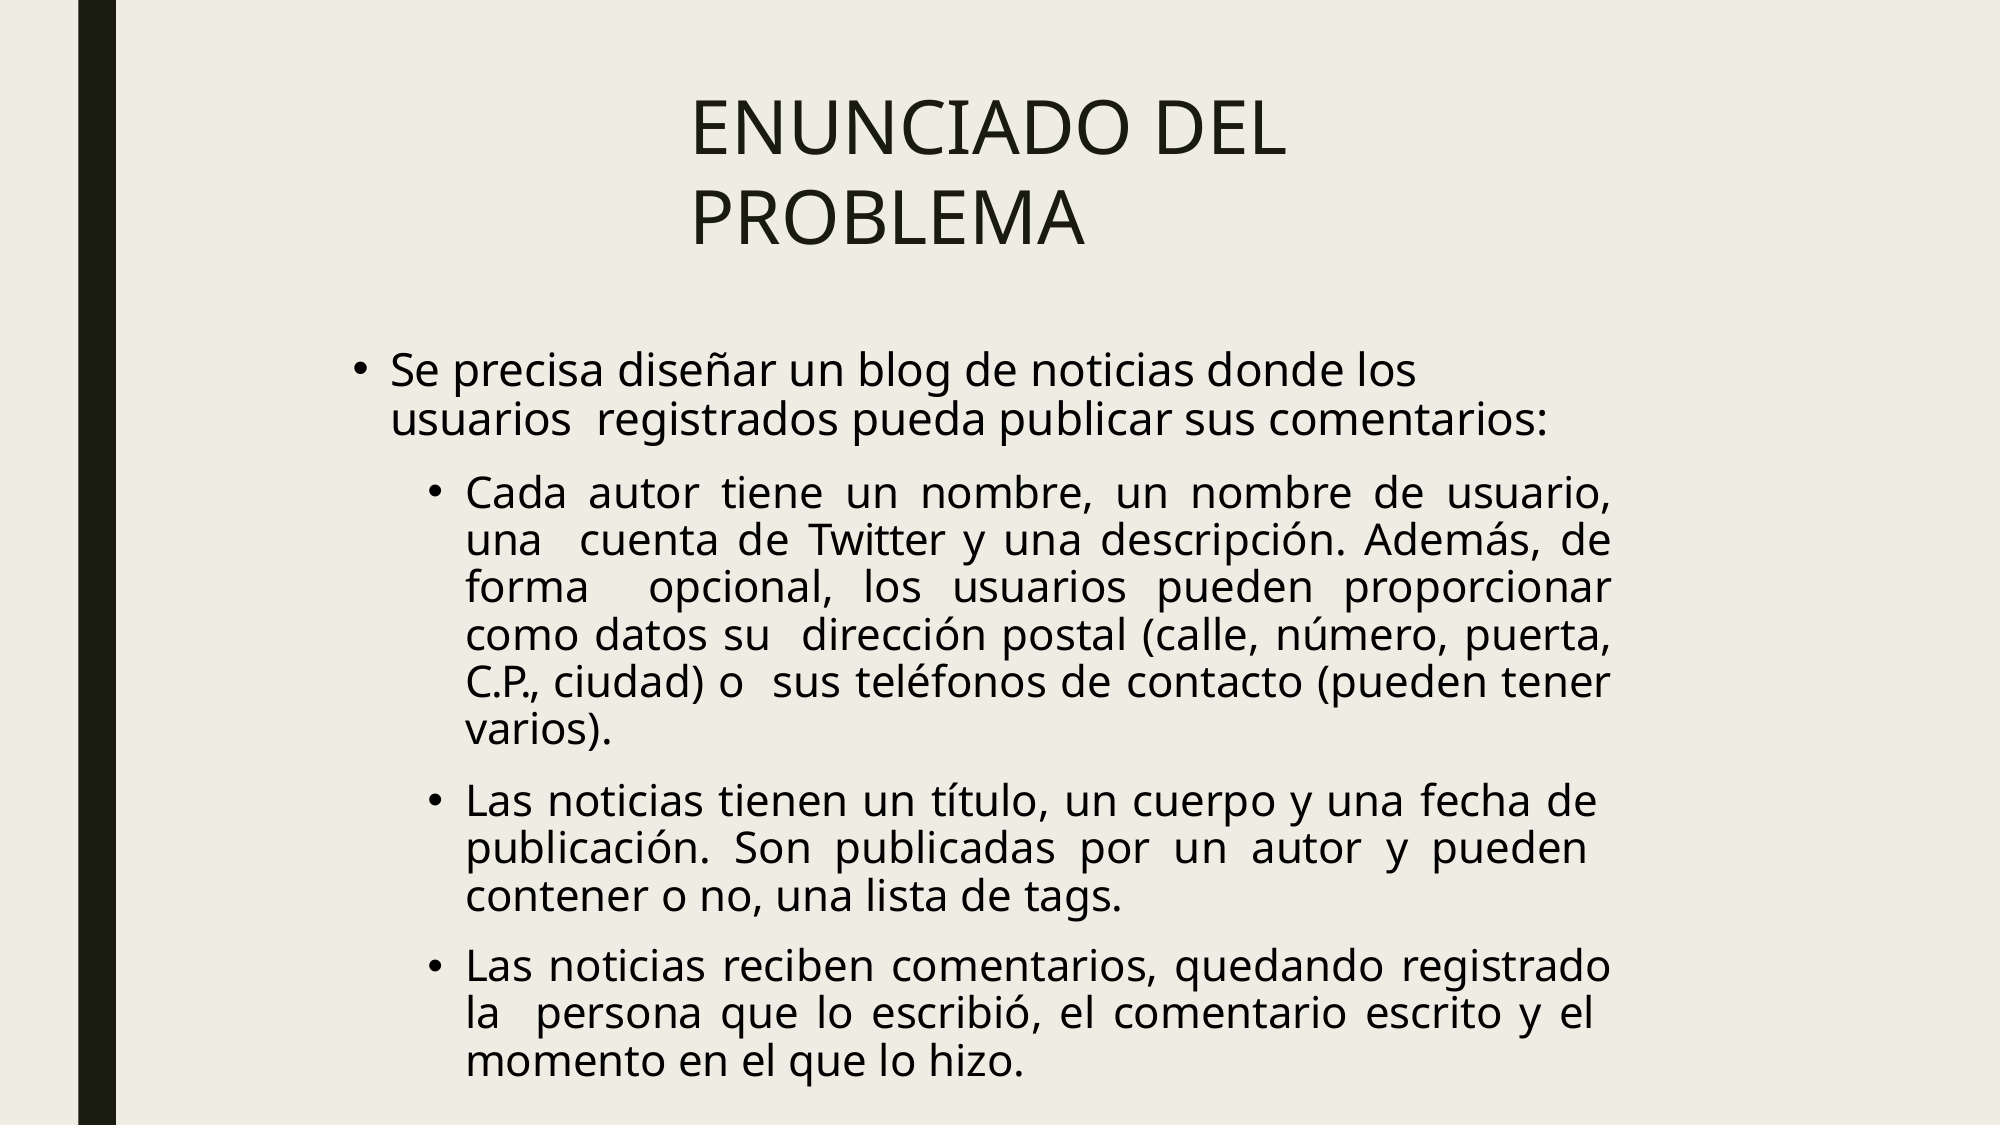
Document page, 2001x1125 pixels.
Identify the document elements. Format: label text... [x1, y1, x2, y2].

title ENUNCIADO DEL PROBLEMA [687, 77, 1338, 268]
text_box Se precisa diseñar un blog de noticias donde los usuarios registrados pueda publicar sus comentarios: Cada autor tiene un nombre, un nombre de usuario, una cuenta de Twitter y una descripción. Además, de forma opcional, los usuarios pueden proporcionar como datos su dirección postal (calle, número, puerta, C.P., ciudad) o sus teléfonos de contacto (pueden tener varios). Las noticias tienen un título, un cuerpo y una fecha de publicación. Son publicadas por un autor y pueden contener o no, una lista de tags. Las noticias reciben comentarios, quedando registrado la persona que lo escribió, el comentario escrito y el momento en el que lo hizo. [350, 337, 1614, 1086]
